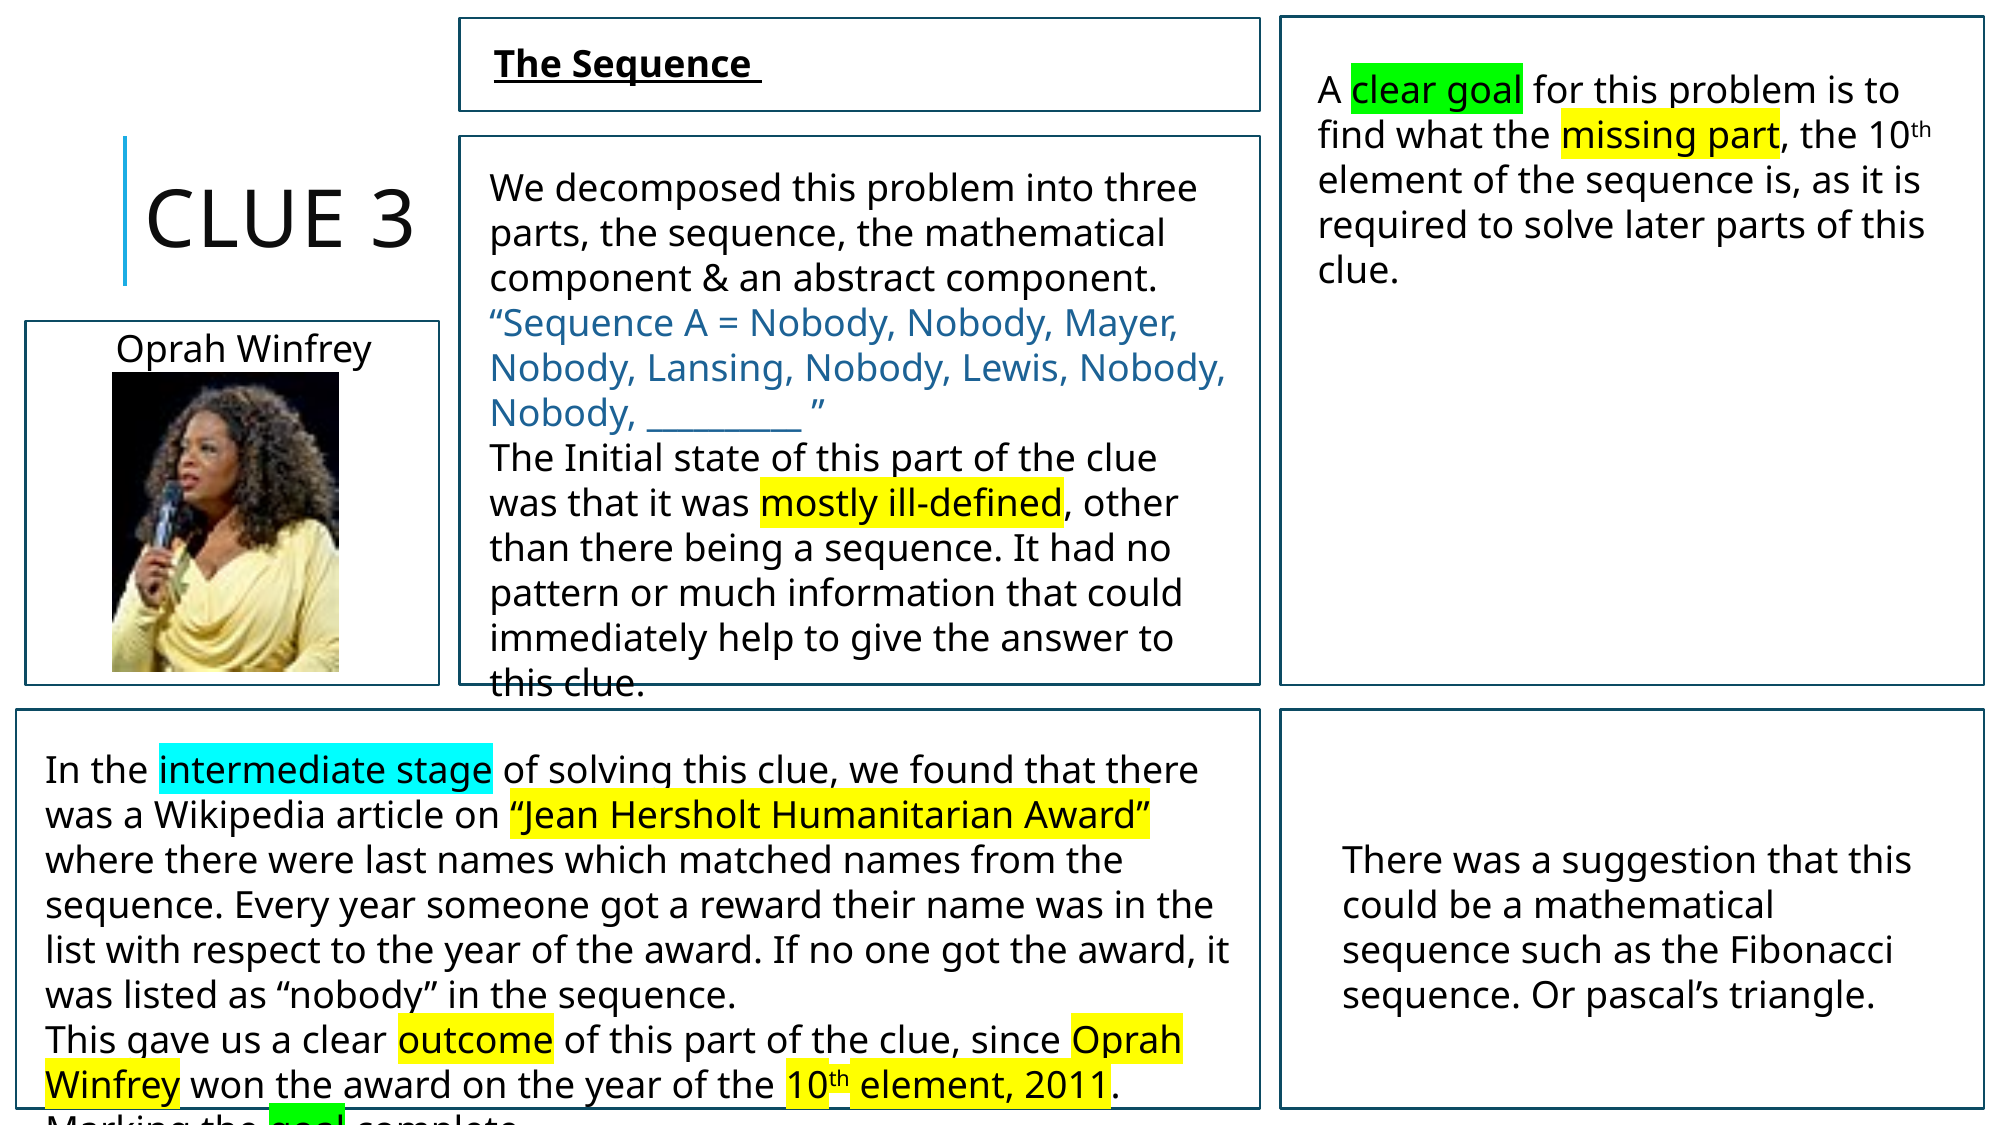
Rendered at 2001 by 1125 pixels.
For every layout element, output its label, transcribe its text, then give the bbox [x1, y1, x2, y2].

text_box [1250, 708, 1261, 1110]
text_box [1279, 15, 1985, 686]
text_box Oprah Winfrey [100, 317, 450, 378]
text_box There was a suggestion that this could be a mathematical sequence such as the Fibonacci sequence. Or pascal’s triangle. [1327, 829, 1938, 1024]
picture [111, 372, 340, 673]
text_box A clear goal for this problem is to find what the missing part, the 10th element of the sequence is, as it is required to solve later parts of this clue. [1302, 58, 1957, 344]
text_box In the intermediate stage of solving this clue, we found that there was a Wikipedia article on “Jean Hersholt Humanitarian Award” where there were last names which matched names from the sequence. Every year someone got a reward their name was in the list with respect to the year of the award. If no one got the award, it was listed as “nobody” in the sequence. This gave us a clear outcome of this part of the clue, since Oprah Winfrey won the award on the year of the 10th element, 2011. Marking the goal complete. [30, 738, 1250, 1125]
title Clue 3 [123, 156, 438, 293]
text_box [24, 320, 440, 686]
text_box We decomposed this problem into three parts, the sequence, the mathematical component & an abstract component. “Sequence A = Nobody, Nobody, Mayer, Nobody, Lansing, Nobody, Lewis, Nobody, Nobody, __________ ” The Initial state of this part of the clue was that it was mostly ill-defined, other than there being a sequence. It had no pattern or much information that could immediately help to give the answer to this clue. [474, 156, 1250, 738]
text_box [15, 708, 474, 1110]
text_box [1279, 708, 1985, 1110]
text_box [458, 135, 1261, 686]
text_box The Sequence [478, 32, 936, 93]
text_box [458, 17, 1261, 112]
